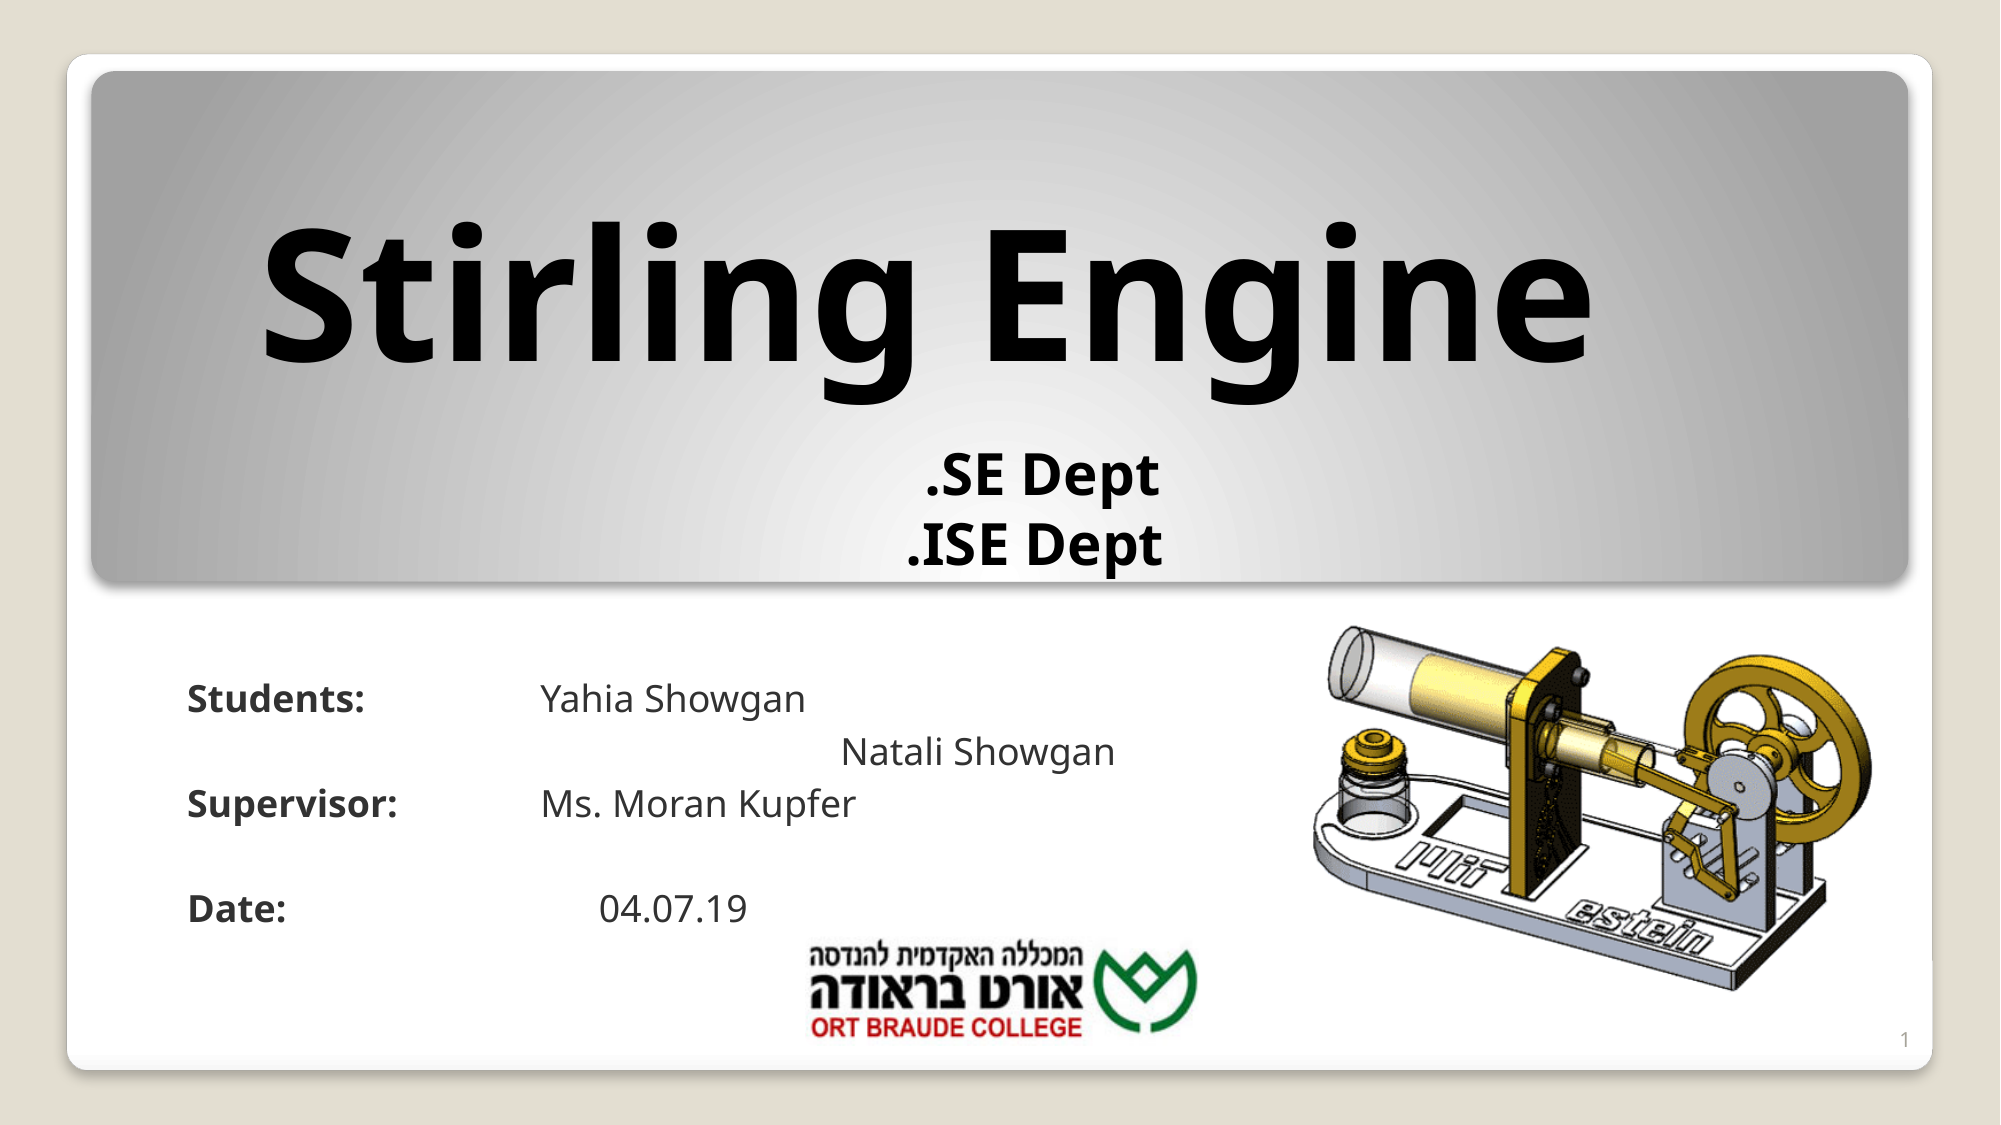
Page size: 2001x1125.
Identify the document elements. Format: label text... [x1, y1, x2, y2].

text_box Stirling Engine [244, 170, 1818, 389]
slide_number 1 [1825, 1002, 1926, 1063]
picture [804, 936, 1200, 1047]
text_box Students: Yahia Showgan Natali Showgan Supervisor: Ms. Moran Kupfer Date: 04.07.19 [115, 667, 1191, 956]
text_box SE Dept. ISE Dept. [847, 429, 1223, 585]
picture [1304, 620, 1879, 1004]
